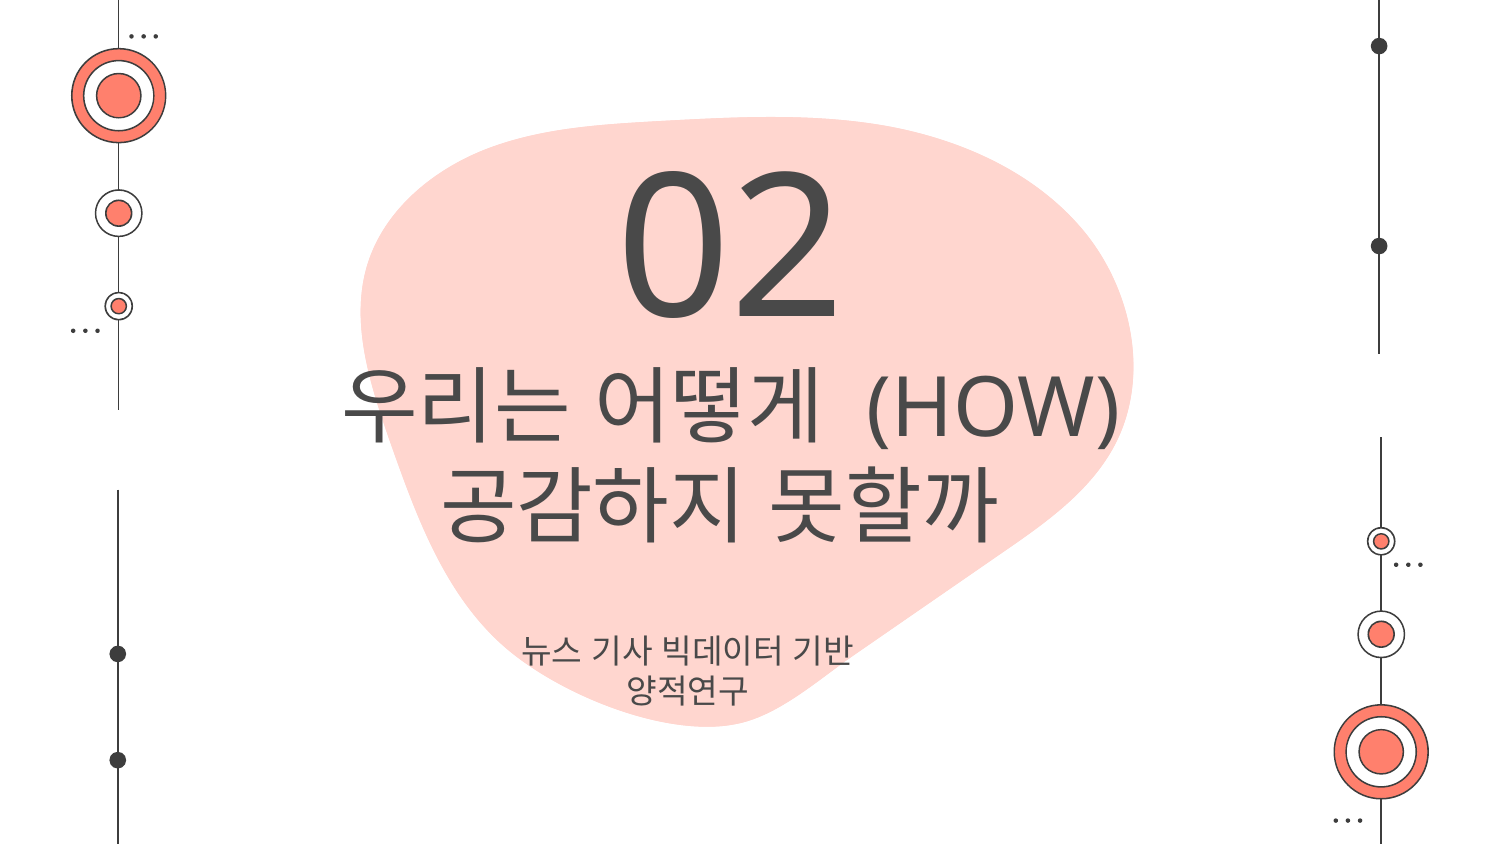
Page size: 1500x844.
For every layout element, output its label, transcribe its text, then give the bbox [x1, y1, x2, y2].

title 02 [487, 148, 975, 325]
title 우리는 어떻게 (HOW) 공감하지 못할까 [315, 387, 1147, 520]
subtitle 뉴스 기사 빅데이터 기반 양적연구 [425, 614, 951, 728]
